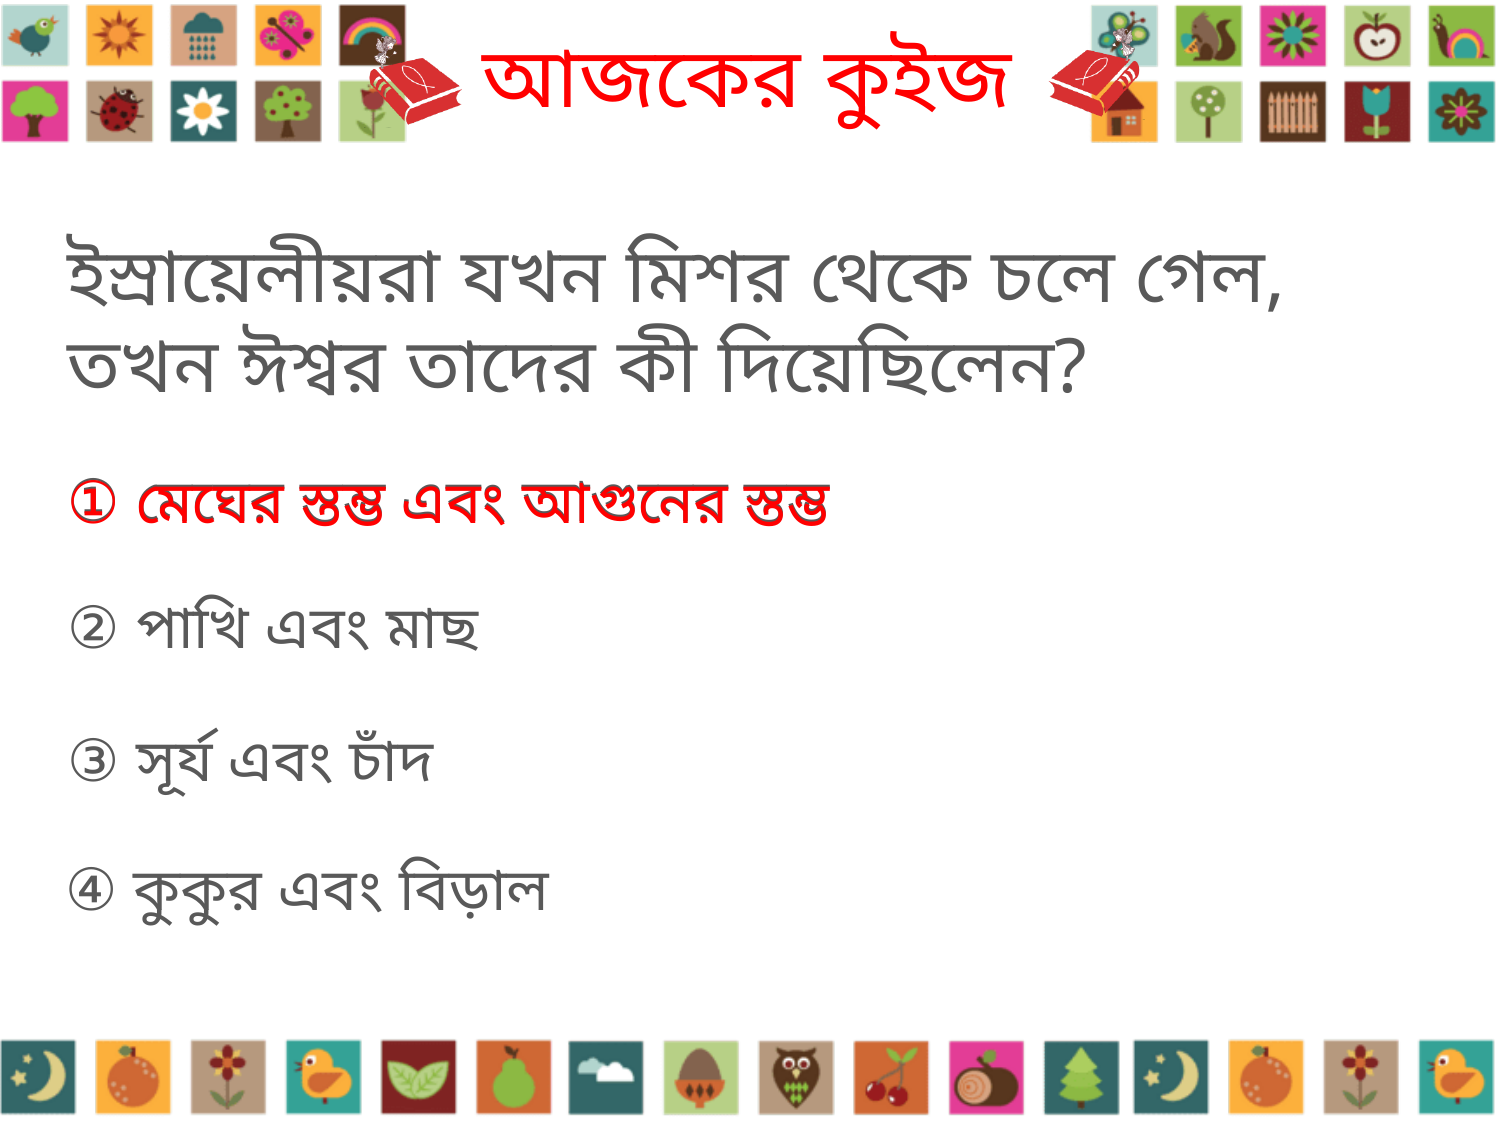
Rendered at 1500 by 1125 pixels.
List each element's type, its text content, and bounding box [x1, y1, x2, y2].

text_box আজকের কুইজ [425, 16, 1078, 131]
text_box ইস্রায়েলীয়রা যখন মিশর থেকে চলে গেল, তখন ঈশ্বর তাদের কী দিয়েছিলেন? [53, 219, 1436, 415]
text_box ① মেঘের স্তম্ভ এবং আগুনের স্তম্ভ [53, 457, 1483, 543]
picture [0, 3, 494, 150]
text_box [0, 1028, 1500, 1118]
text_box ④ কুকুর এবং বিড়াল [50, 844, 1480, 930]
text_box ② পাখি এবং মাছ [53, 582, 1436, 668]
picture [1017, 3, 1500, 150]
text_box ③ সূর্য এবং চাঁদ [53, 716, 1483, 801]
